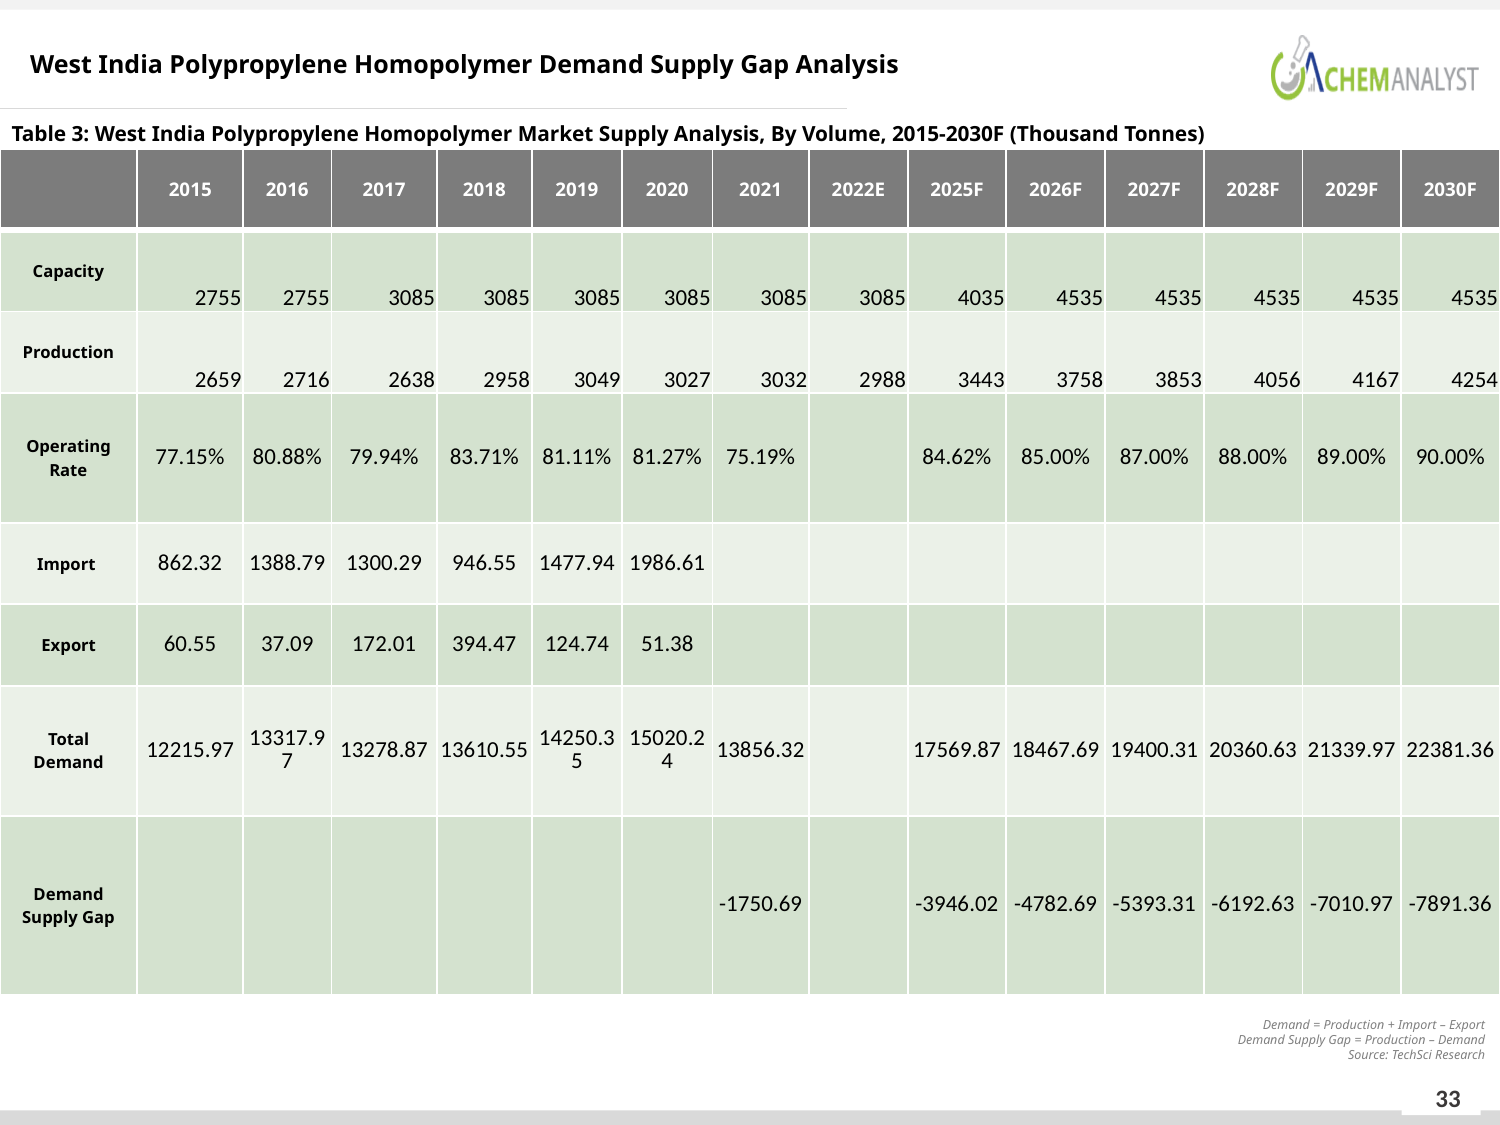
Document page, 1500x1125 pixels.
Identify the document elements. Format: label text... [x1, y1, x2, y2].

table_cell [623, 817, 712, 994]
table_cell 3085 [438, 233, 531, 311]
table_header 2028F [1205, 150, 1302, 227]
table_cell 2755 [244, 233, 331, 311]
table_cell 4535 [1106, 233, 1203, 311]
table_cell 4535 [1205, 233, 1302, 311]
table_cell 19400.31 [1106, 687, 1203, 815]
table_cell 3085 [332, 233, 436, 311]
table_cell 4535 [1303, 233, 1400, 311]
table_cell 12215.97 [138, 687, 242, 815]
table_cell 90.00% [1402, 394, 1499, 522]
table_cell 4254 [1402, 312, 1499, 392]
table_cell 2988 [810, 312, 907, 392]
table_cell -7891.36 [1402, 817, 1499, 994]
table_cell [810, 524, 907, 603]
table_cell [533, 817, 621, 994]
table_cell 2716 [244, 312, 331, 392]
table_cell 3085 [533, 233, 621, 311]
table_header 2016 [244, 150, 331, 227]
table_cell 4535 [1007, 233, 1104, 311]
table_header 2021 [713, 150, 808, 227]
table_cell Import [1, 524, 136, 603]
table_cell 17569.87 [909, 687, 1005, 815]
text_box West India Polypropylene Homopolymer Demand Supply Gap Analysis [15, 35, 1479, 87]
table_cell [332, 817, 436, 994]
table_cell [1007, 524, 1104, 603]
table_cell Demand Supply Gap [1, 817, 136, 994]
table_cell Total Demand [1, 687, 136, 815]
table_cell 22381.36 [1402, 687, 1499, 815]
text_box Table 3: West India Polypropylene Homopolymer Market Supply Analysis, By Volume, 2015-2030F (Thousand Tonnes) [0, 100, 1438, 148]
table_cell 3443 [909, 312, 1005, 392]
table_cell 172.01 [332, 605, 436, 685]
table_cell 51.38 [623, 605, 712, 685]
table_header 2019 [533, 150, 621, 227]
table_cell Export [1, 605, 136, 685]
table_cell [1402, 524, 1499, 603]
table_header 2022E [810, 150, 907, 227]
table_cell [1205, 605, 1302, 685]
table_cell -1750.69 [713, 817, 808, 994]
table_cell -5393.31 [1106, 817, 1203, 994]
table_cell [1205, 524, 1302, 603]
table_cell 3853 [1106, 312, 1203, 392]
table_header 2025F [909, 150, 1005, 227]
table_cell 946.55 [438, 524, 531, 603]
table_cell 85.00% [1007, 394, 1104, 522]
table_cell 3085 [713, 233, 808, 311]
table_cell 4167 [1303, 312, 1400, 392]
table_cell 4056 [1205, 312, 1302, 392]
table_cell [909, 524, 1005, 603]
table_header 2015 [138, 150, 242, 227]
table_cell 1986.61 [623, 524, 712, 603]
table_cell 77.15% [138, 394, 242, 522]
table_cell 37.09 [244, 605, 331, 685]
table_cell -4782.69 [1007, 817, 1104, 994]
table_header 2026F [1007, 150, 1104, 227]
table_cell [138, 817, 242, 994]
picture [1271, 35, 1485, 116]
table_header [1, 150, 136, 227]
table_cell [438, 817, 531, 994]
table_cell [1303, 524, 1400, 603]
table_cell 13278.87 [332, 687, 436, 815]
table_cell 1477.94 [533, 524, 621, 603]
table_header 2020 [623, 150, 712, 227]
table_cell -7010.97 [1303, 817, 1400, 994]
table_cell [1402, 605, 1499, 685]
table_header 2027F [1106, 150, 1203, 227]
table_cell -6192.63 [1205, 817, 1302, 994]
table_cell 3085 [623, 233, 712, 311]
table_cell 87.00% [1106, 394, 1203, 522]
table_cell [1106, 524, 1203, 603]
table_cell 60.55 [138, 605, 242, 685]
table_cell 21339.97 [1303, 687, 1400, 815]
table_cell [244, 817, 331, 994]
table_cell [1303, 605, 1400, 685]
table_header 2017 [332, 150, 436, 227]
table_cell 13856.32 [713, 687, 808, 815]
table_cell 2755 [138, 233, 242, 311]
table_cell [810, 394, 907, 522]
table_cell [1007, 605, 1104, 685]
table_header 2018 [438, 150, 531, 227]
table_cell 862.32 [138, 524, 242, 603]
table_cell 13317.97 [244, 687, 331, 815]
table_cell 81.11% [533, 394, 621, 522]
table_cell 18467.69 [1007, 687, 1104, 815]
table_header 2030F [1402, 150, 1499, 227]
table_cell [1106, 605, 1203, 685]
table_cell 75.19% [713, 394, 808, 522]
table_cell [810, 605, 907, 685]
table_cell 2638 [332, 312, 436, 392]
table_cell 3027 [623, 312, 712, 392]
table_cell 81.27% [623, 394, 712, 522]
table_cell [909, 605, 1005, 685]
table_header 2029F [1303, 150, 1400, 227]
table_cell [713, 605, 808, 685]
table_cell 89.00% [1303, 394, 1400, 522]
table_cell Capacity [1, 233, 136, 311]
table_cell 80.88% [244, 394, 331, 522]
table_cell Operating Rate [1, 394, 136, 522]
table_cell 124.74 [533, 605, 621, 685]
table_cell 1300.29 [332, 524, 436, 603]
table_cell 14250.35 [533, 687, 621, 815]
table_cell 3758 [1007, 312, 1104, 392]
text_box Demand = Production + Import – Export Demand Supply Gap = Production – Demand Source: TechSci Research [1126, 996, 1500, 1085]
table_cell 394.47 [438, 605, 531, 685]
table_cell 88.00% [1205, 394, 1302, 522]
table_cell -3946.02 [909, 817, 1005, 994]
table_cell 15020.24 [623, 687, 712, 815]
table_cell [810, 687, 907, 815]
table_cell 3032 [713, 312, 808, 392]
table_cell 4035 [909, 233, 1005, 311]
table_cell 79.94% [332, 394, 436, 522]
table_cell 4535 [1402, 233, 1499, 311]
table_cell [810, 817, 907, 994]
table_cell Production [1, 312, 136, 392]
table_cell 20360.63 [1205, 687, 1302, 815]
table_cell [713, 524, 808, 603]
table_cell 2958 [438, 312, 531, 392]
table_cell 3049 [533, 312, 621, 392]
table_cell 84.62% [909, 394, 1005, 522]
table_cell 3085 [810, 233, 907, 311]
table_cell 83.71% [438, 394, 531, 522]
table_cell 2659 [138, 312, 242, 392]
table_cell 1388.79 [244, 524, 331, 603]
table_cell 13610.55 [438, 687, 531, 815]
